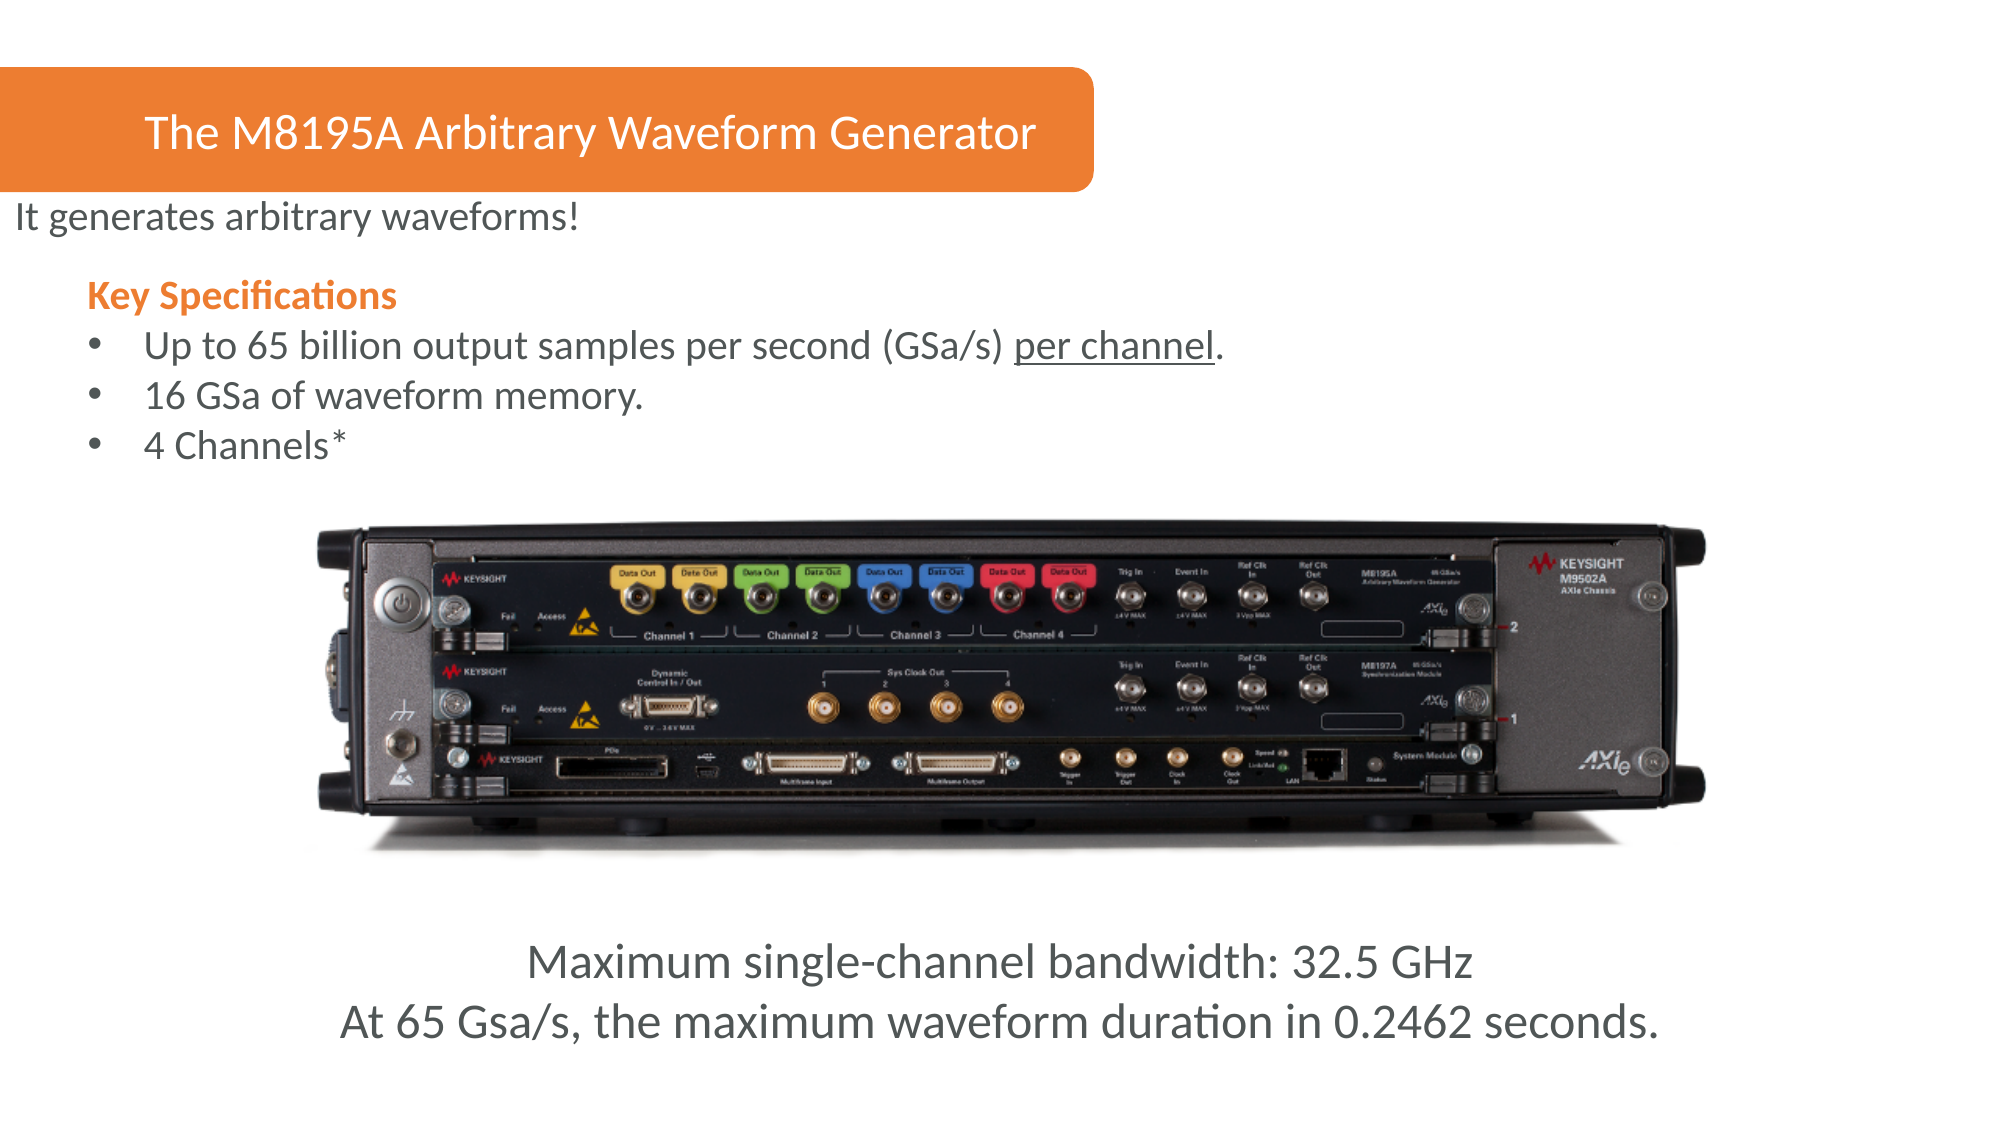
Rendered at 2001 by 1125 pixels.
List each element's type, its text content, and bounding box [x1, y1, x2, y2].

text_box Key Specifications Up to 65 billion output samples per second (GSa/s) per channel. 16 GSa of waveform memory. 4 Channels* [72, 260, 1291, 576]
text_box Maximum single-channel bandwidth: 32.5 GHz At 65 Gsa/s, the maximum waveform duration in 0.2462 seconds. [215, 921, 1785, 1057]
text_box It generates arbitrary waveforms! [0, 181, 1094, 247]
text_box The M8195A Arbitrary Waveform Generator [0, 66, 1095, 181]
picture [288, 503, 1712, 865]
